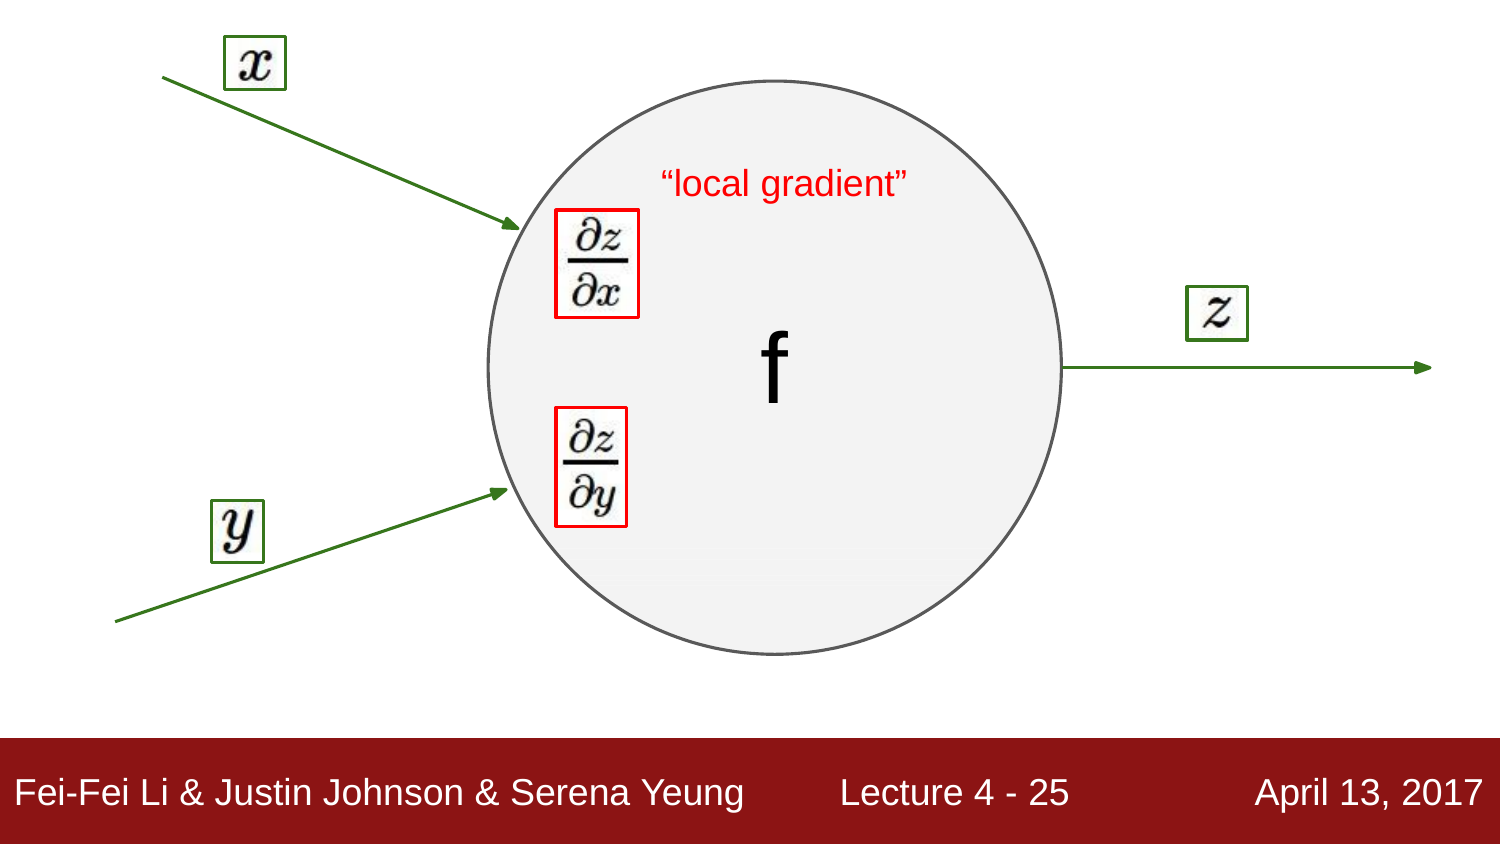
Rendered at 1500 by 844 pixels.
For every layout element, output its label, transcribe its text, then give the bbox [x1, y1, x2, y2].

text_box [488, 81, 1062, 655]
slide_number Lecture 4 - 12 [837, 769, 1073, 844]
text_box [502, 218, 518, 229]
text_box f [758, 301, 791, 424]
text_box [491, 489, 507, 500]
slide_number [1252, 769, 1488, 844]
text_box [556, 407, 627, 527]
text_box [224, 36, 286, 90]
text_box [1187, 286, 1248, 340]
text_box [211, 500, 264, 563]
title “local gradient” [659, 157, 912, 301]
text_box [555, 210, 639, 318]
footer Fei-Fei Li & Justin Johnson & Serena Yeung [11, 769, 753, 844]
text_box [1415, 362, 1430, 373]
